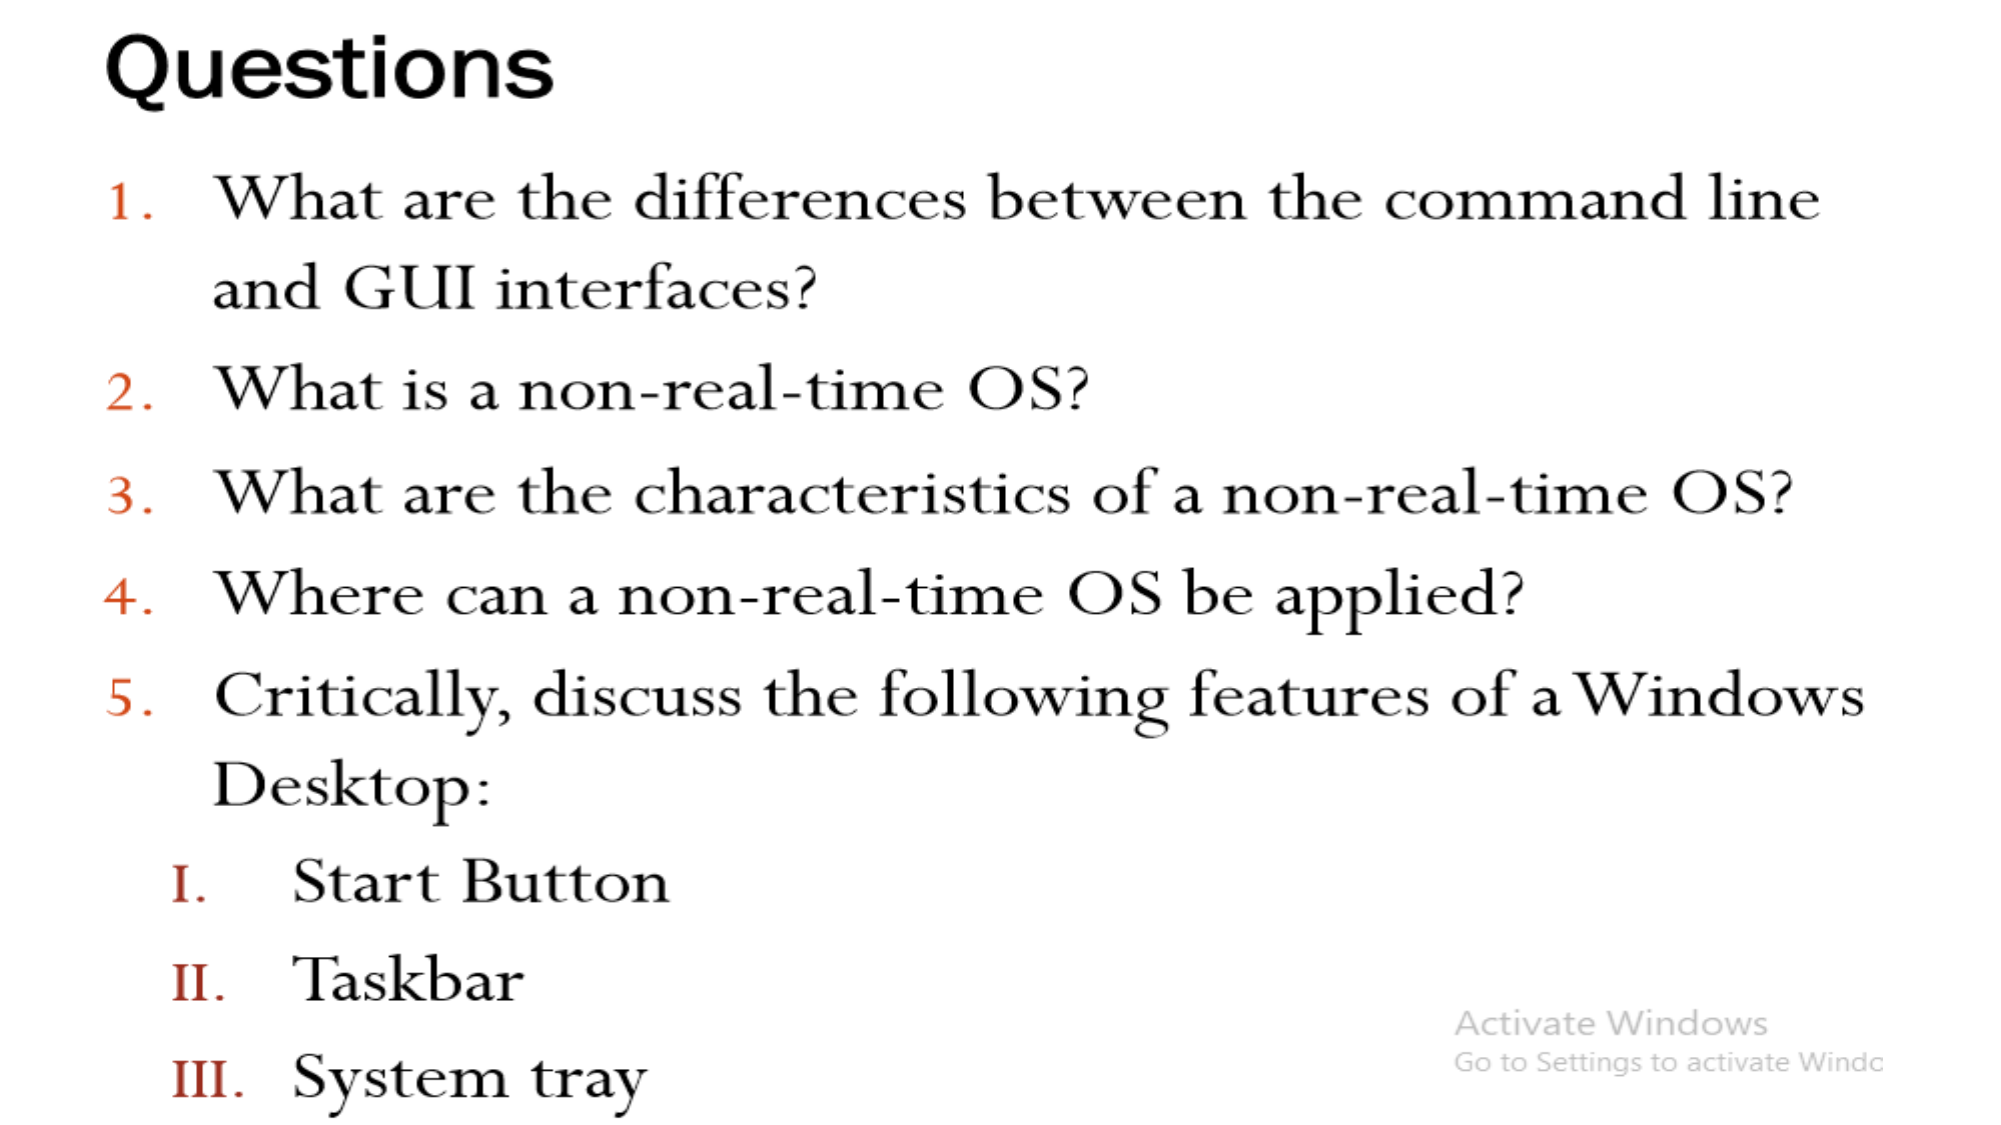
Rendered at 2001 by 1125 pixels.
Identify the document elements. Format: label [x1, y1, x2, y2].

list [97, 30, 1883, 1125]
